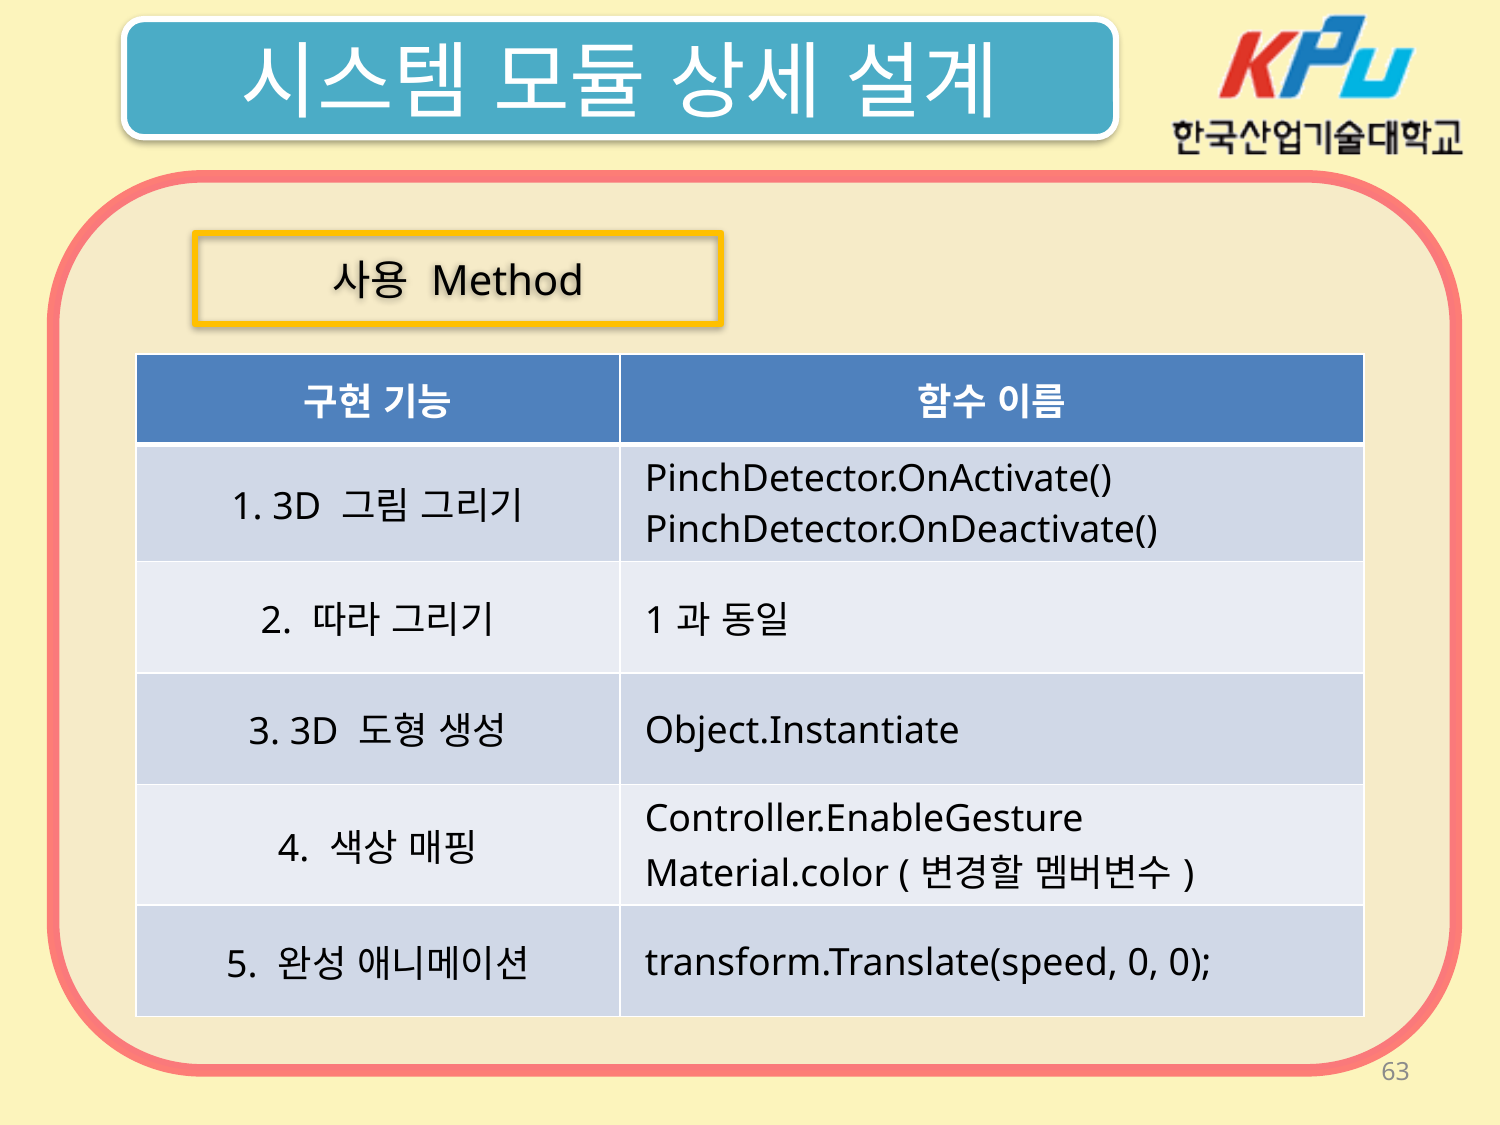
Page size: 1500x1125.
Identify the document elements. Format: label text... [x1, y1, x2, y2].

table_header 함수 이름 [621, 355, 1363, 442]
table_header 구현 기능 [137, 355, 619, 442]
table_cell 2. 따라 그리기 [137, 562, 619, 672]
table_cell 1과 동일 [621, 562, 1363, 672]
text_box 사용 Method [194, 232, 722, 325]
table_cell PinchDetector.OnActivate() PinchDetector.OnDeactivate() [621, 447, 1363, 561]
text_box [50, 174, 1459, 1073]
table_cell 1. 3D 그림 그리기 [137, 447, 619, 561]
text_box 시스템 모듈 상세 설계 [120, 15, 1110, 141]
table_cell transform.Translate(speed, 0, 0); [621, 906, 1363, 1016]
table_cell 5. 완성 애니메이션 [137, 906, 619, 1016]
table_cell 3. 3D 도형 생성 [137, 674, 619, 784]
table_cell Controller.EnableGesture Material.color (변경할 멤버변수) [621, 785, 1363, 904]
table_cell Object.Instantiate [621, 674, 1363, 784]
picture [1115, 0, 1500, 158]
slide_number 63 [1074, 1042, 1425, 1103]
table_cell 4. 색상 매핑 [137, 785, 619, 904]
